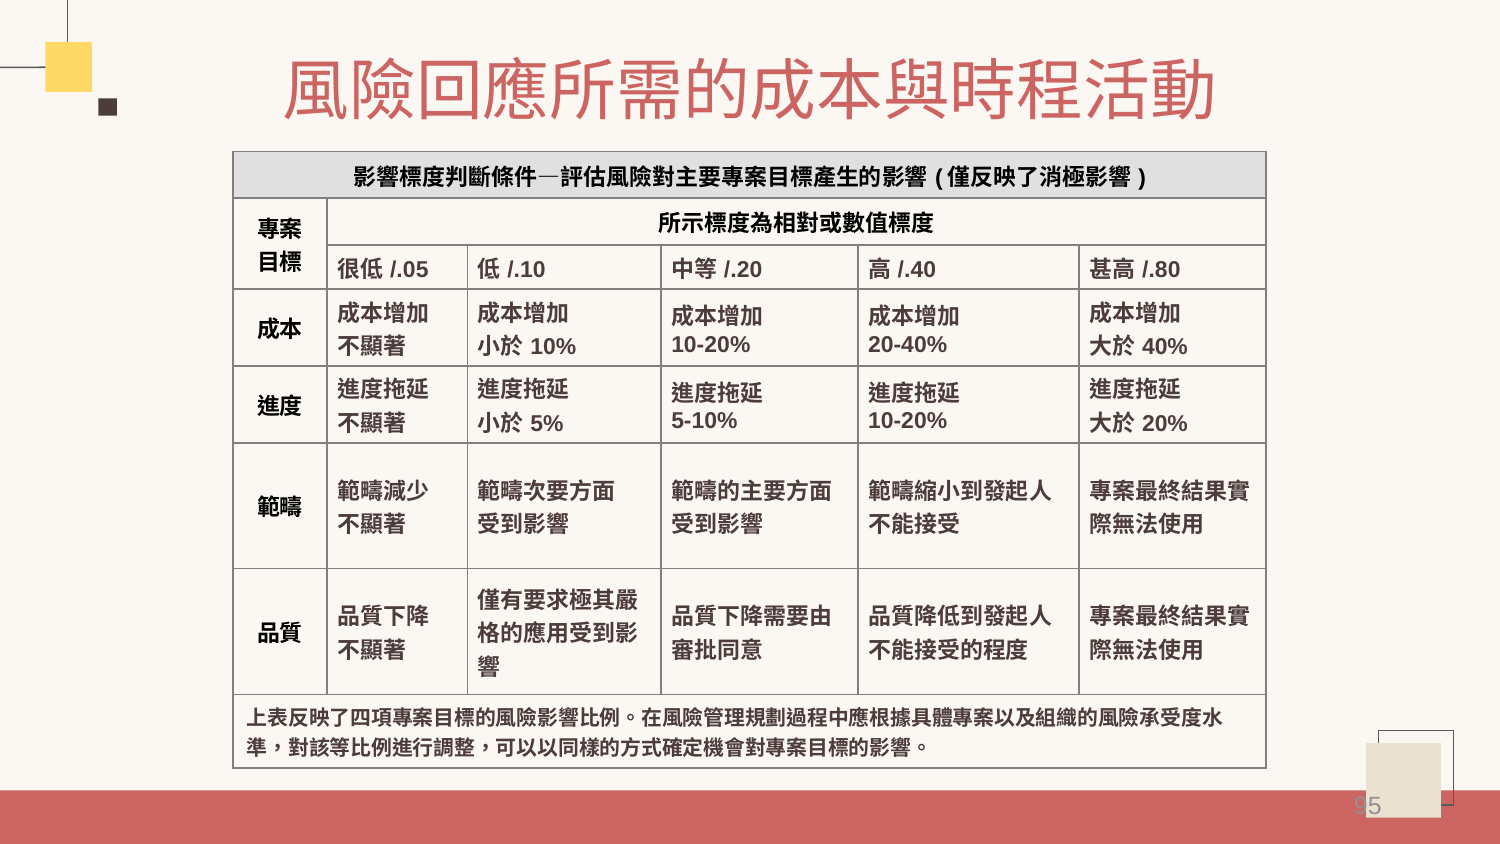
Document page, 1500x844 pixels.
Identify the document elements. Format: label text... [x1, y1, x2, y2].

table_cell 所示標度為相對或數值標度 [328, 199, 1265, 244]
table_cell 高/.40 [859, 246, 1078, 288]
table_cell 專案最終結果實際無法使用 [1080, 444, 1265, 568]
table_cell 上表反映了四項專案目標的風險影響比例。在風險管理規劃過程中應根據具體專案以及組織的風險承受度水準，對該等比例進行調整，可以以同樣的方式確定機會對專案目標的影響。 [234, 695, 1265, 767]
table_cell 範疇 [234, 444, 326, 568]
table_cell 進度拖延 不顯著 [328, 367, 467, 442]
table_cell 成本增加 20-40% [859, 290, 1078, 365]
table_cell 進度拖延 小於5% [468, 367, 660, 442]
table_header 影響標度判斷條件―評估風險對主要專案目標產生的影響(僅反映了消極影響) [234, 152, 1265, 197]
title 風險回應所需的成本與時程活動 [51, 41, 1449, 136]
table_cell 中等/.20 [662, 246, 857, 288]
table_cell 成本增加 不顯著 [328, 290, 467, 365]
table_cell 範疇縮小到發起人不能接受 [859, 444, 1078, 568]
table_cell 很低/.05 [328, 246, 467, 288]
table_cell 範疇次要方面 受到影響 [468, 444, 660, 568]
table_cell 成本增加 10-20% [662, 290, 857, 365]
table_cell 品質下降需要由審批同意 [662, 569, 857, 694]
table_cell 甚高/.80 [1080, 246, 1265, 288]
table_cell 進度拖延 10-20% [859, 367, 1078, 442]
table_cell 低/.10 [468, 246, 660, 288]
table_cell 成本 [234, 290, 326, 365]
table_cell 成本增加 大於40% [1080, 290, 1265, 365]
table_cell 範疇減少 不顯著 [328, 444, 467, 568]
table_cell 進度 [234, 367, 326, 442]
table_cell 範疇的主要方面受到影響 [662, 444, 857, 568]
table_cell 專案最終結果實際無法使用 [1080, 569, 1265, 694]
slide_number 95 [1059, 782, 1397, 828]
table_cell 品質降低到發起人不能接受的程度 [859, 569, 1078, 694]
table_cell 專案 目標 [234, 199, 326, 288]
table_cell 僅有要求極其嚴格的應用受到影響 [468, 569, 660, 694]
table_cell 進度拖延 5-10% [662, 367, 857, 442]
table_cell 成本增加 小於10% [468, 290, 660, 365]
table_cell 品質下降 不顯著 [328, 569, 467, 694]
table_cell 進度拖延 大於20% [1080, 367, 1265, 442]
table_cell 品質 [234, 569, 326, 694]
